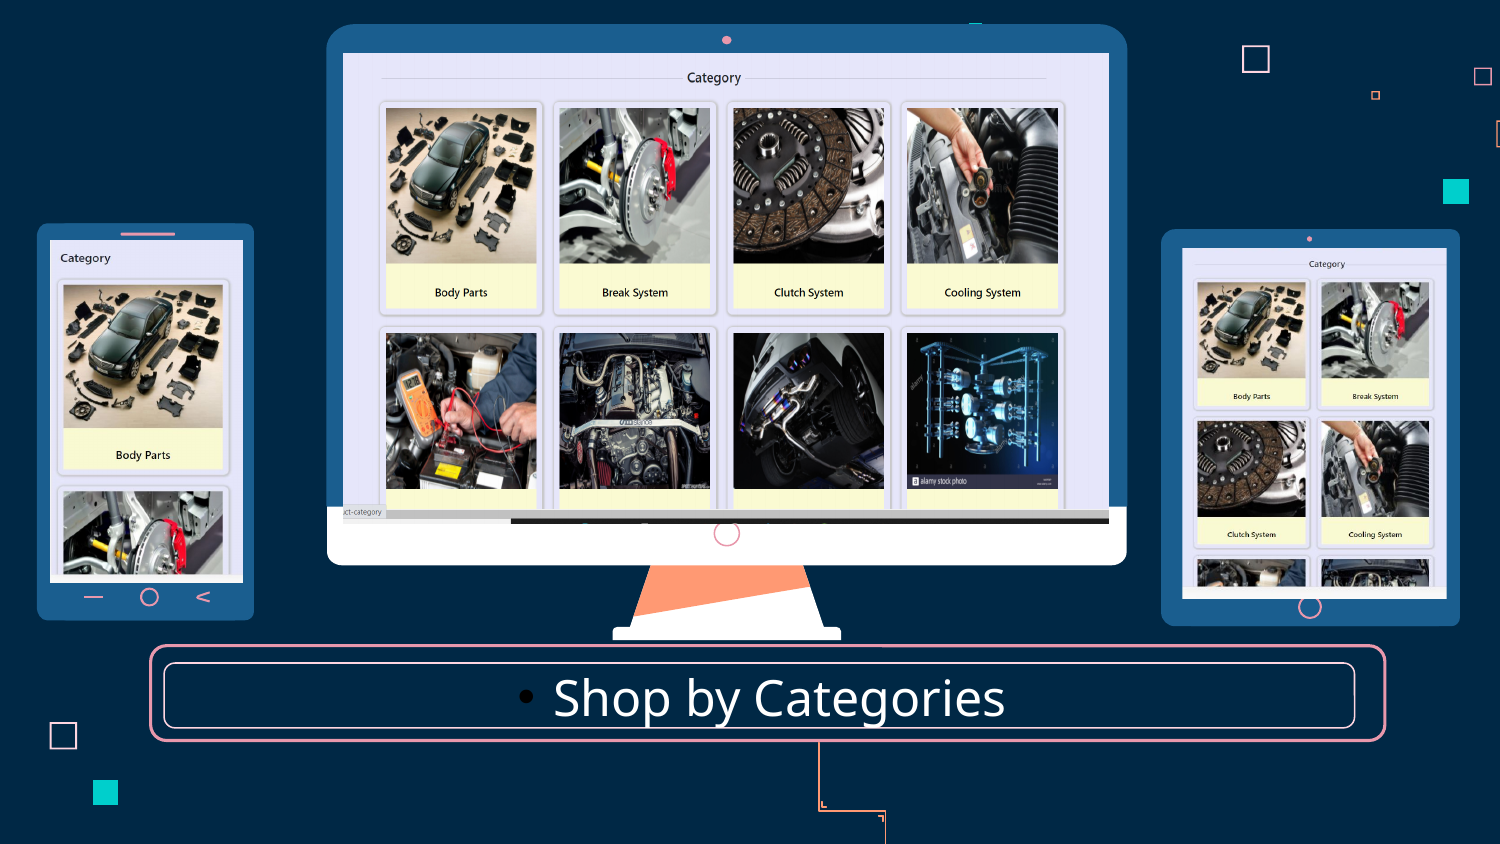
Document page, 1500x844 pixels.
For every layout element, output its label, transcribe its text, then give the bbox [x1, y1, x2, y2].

picture [1182, 248, 1447, 600]
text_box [326, 24, 1127, 641]
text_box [812, 742, 967, 844]
text_box [150, 645, 1385, 741]
text_box [1174, 663, 1355, 728]
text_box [36, 223, 255, 621]
text_box Shop by Categories [363, 659, 1174, 734]
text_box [1160, 228, 1461, 627]
text_box [164, 663, 363, 728]
picture [49, 239, 244, 584]
picture [342, 53, 1110, 524]
